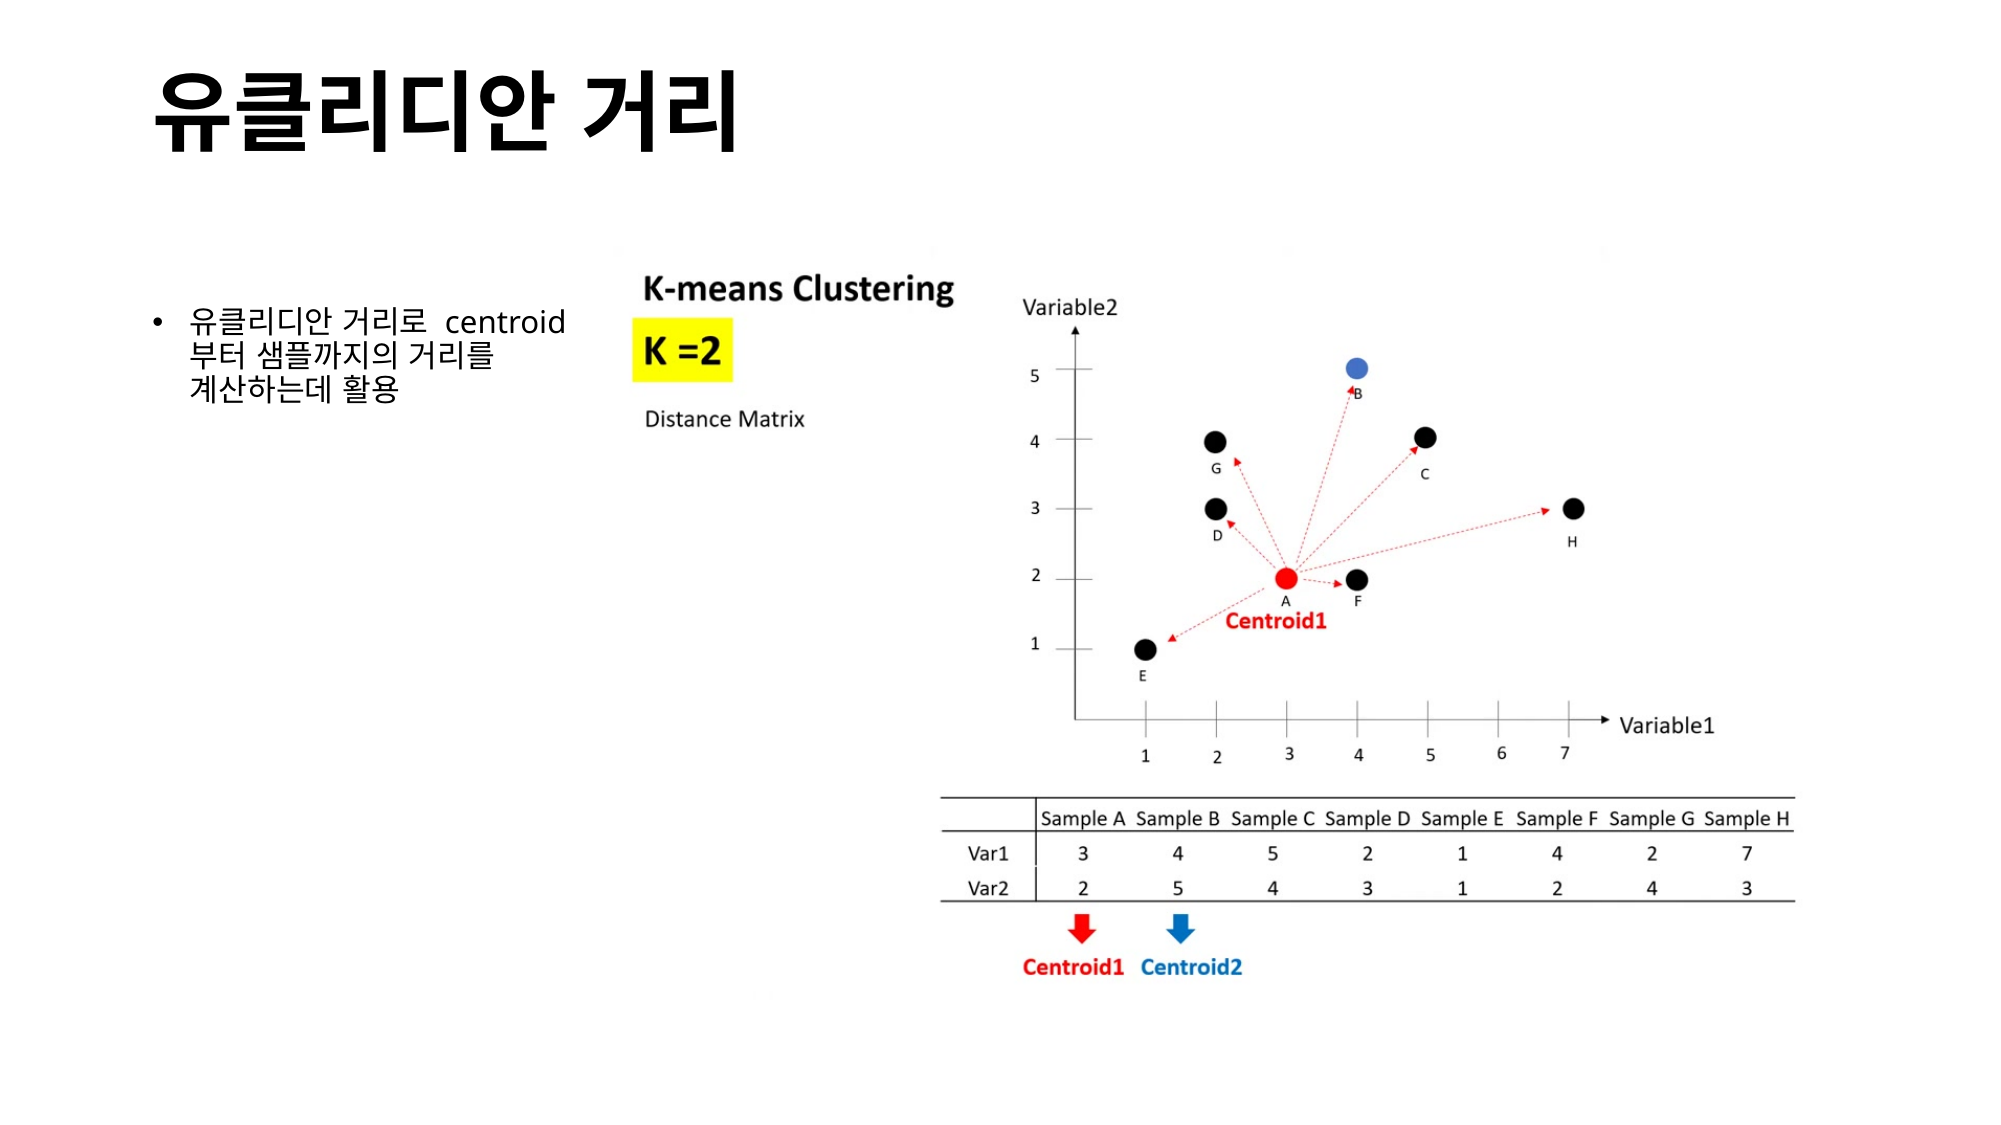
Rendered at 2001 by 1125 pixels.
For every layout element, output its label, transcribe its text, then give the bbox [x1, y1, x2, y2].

picture [613, 246, 1954, 1001]
title 유클리디안 거리 [137, 59, 1863, 278]
list 유클리디안 거리로 centroid부터 샘플까지의 거리를 계산하는데 활용 [137, 299, 614, 1014]
